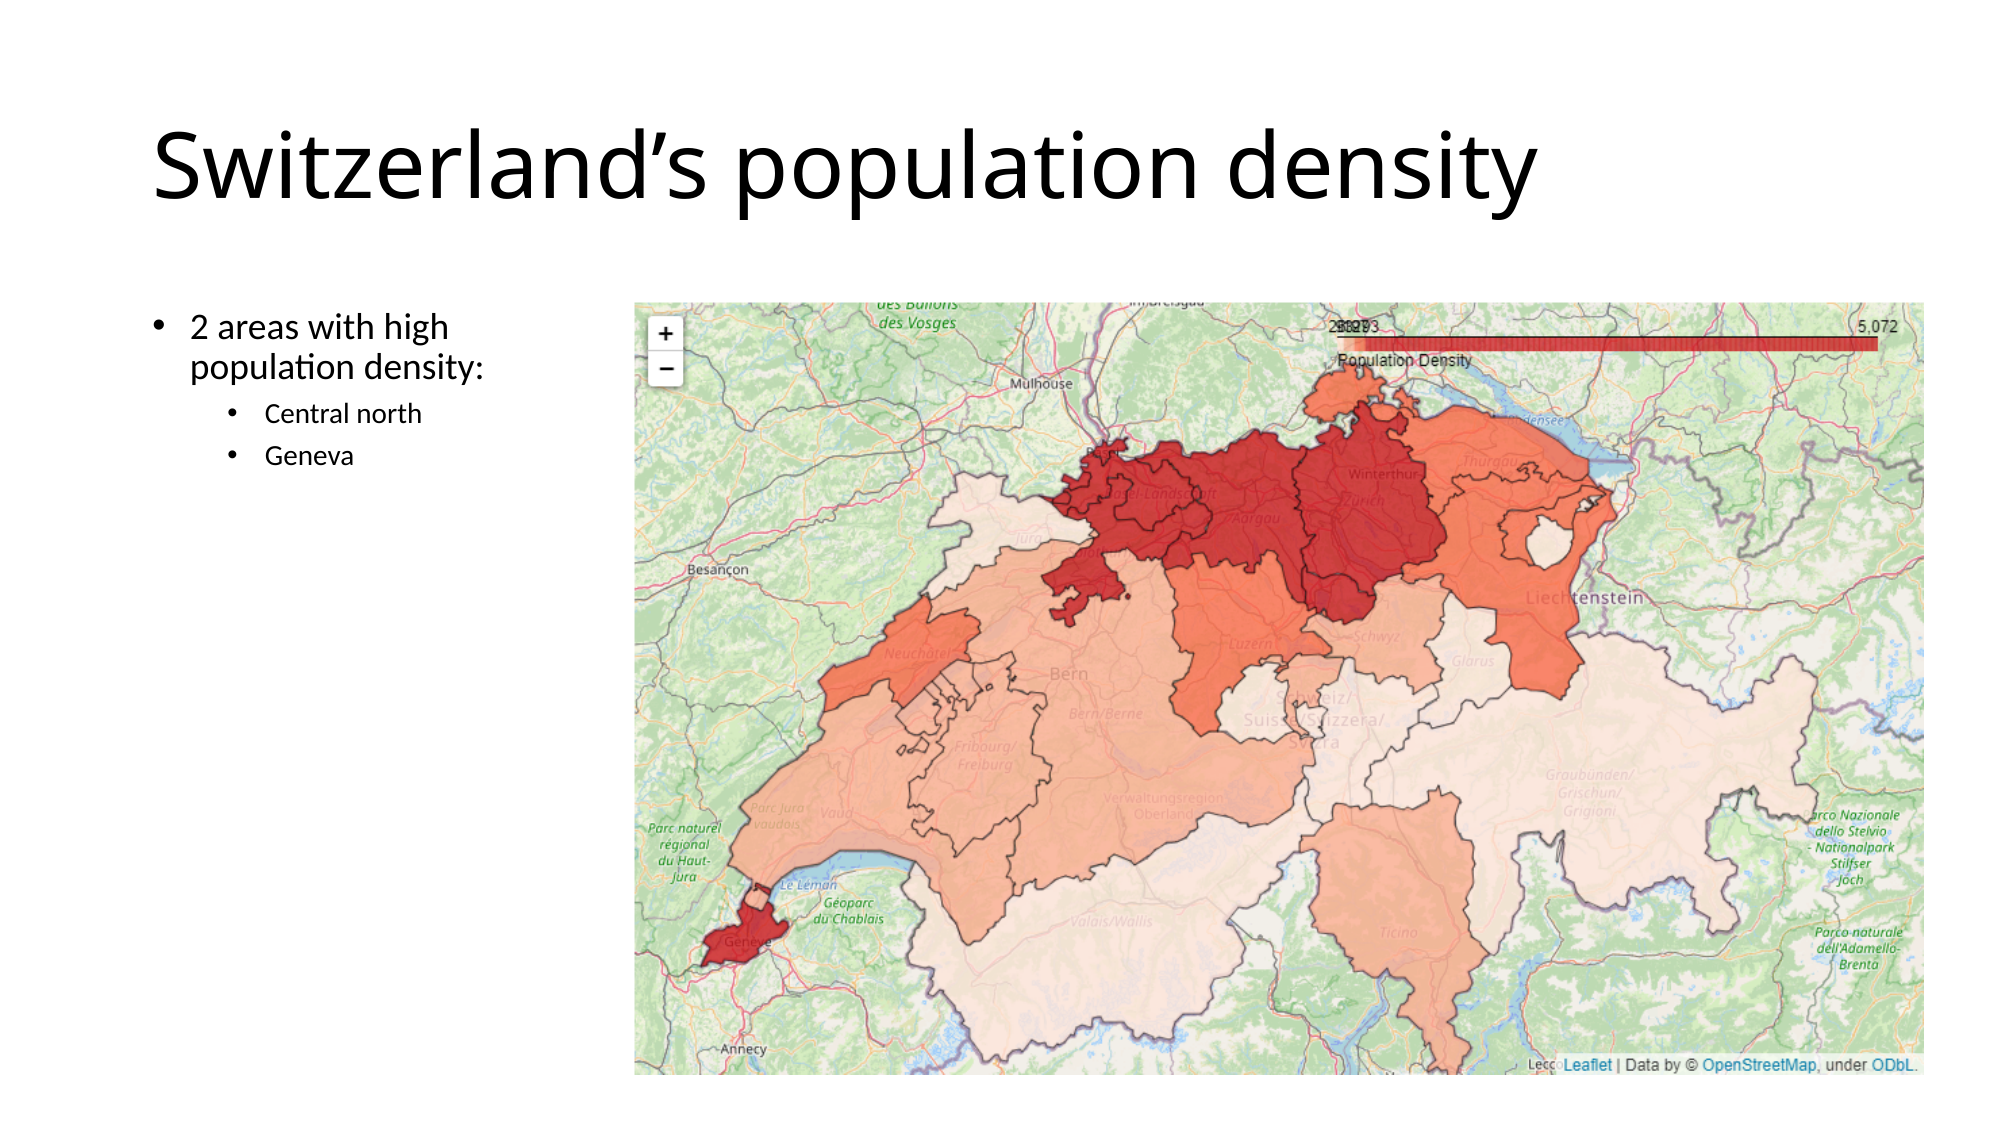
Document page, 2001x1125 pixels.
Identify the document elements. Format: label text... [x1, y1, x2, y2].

title Switzerland’s population density [137, 59, 1863, 278]
picture [632, 300, 1924, 1075]
list 2 areas with high population density: Central north Geneva [137, 299, 638, 629]
